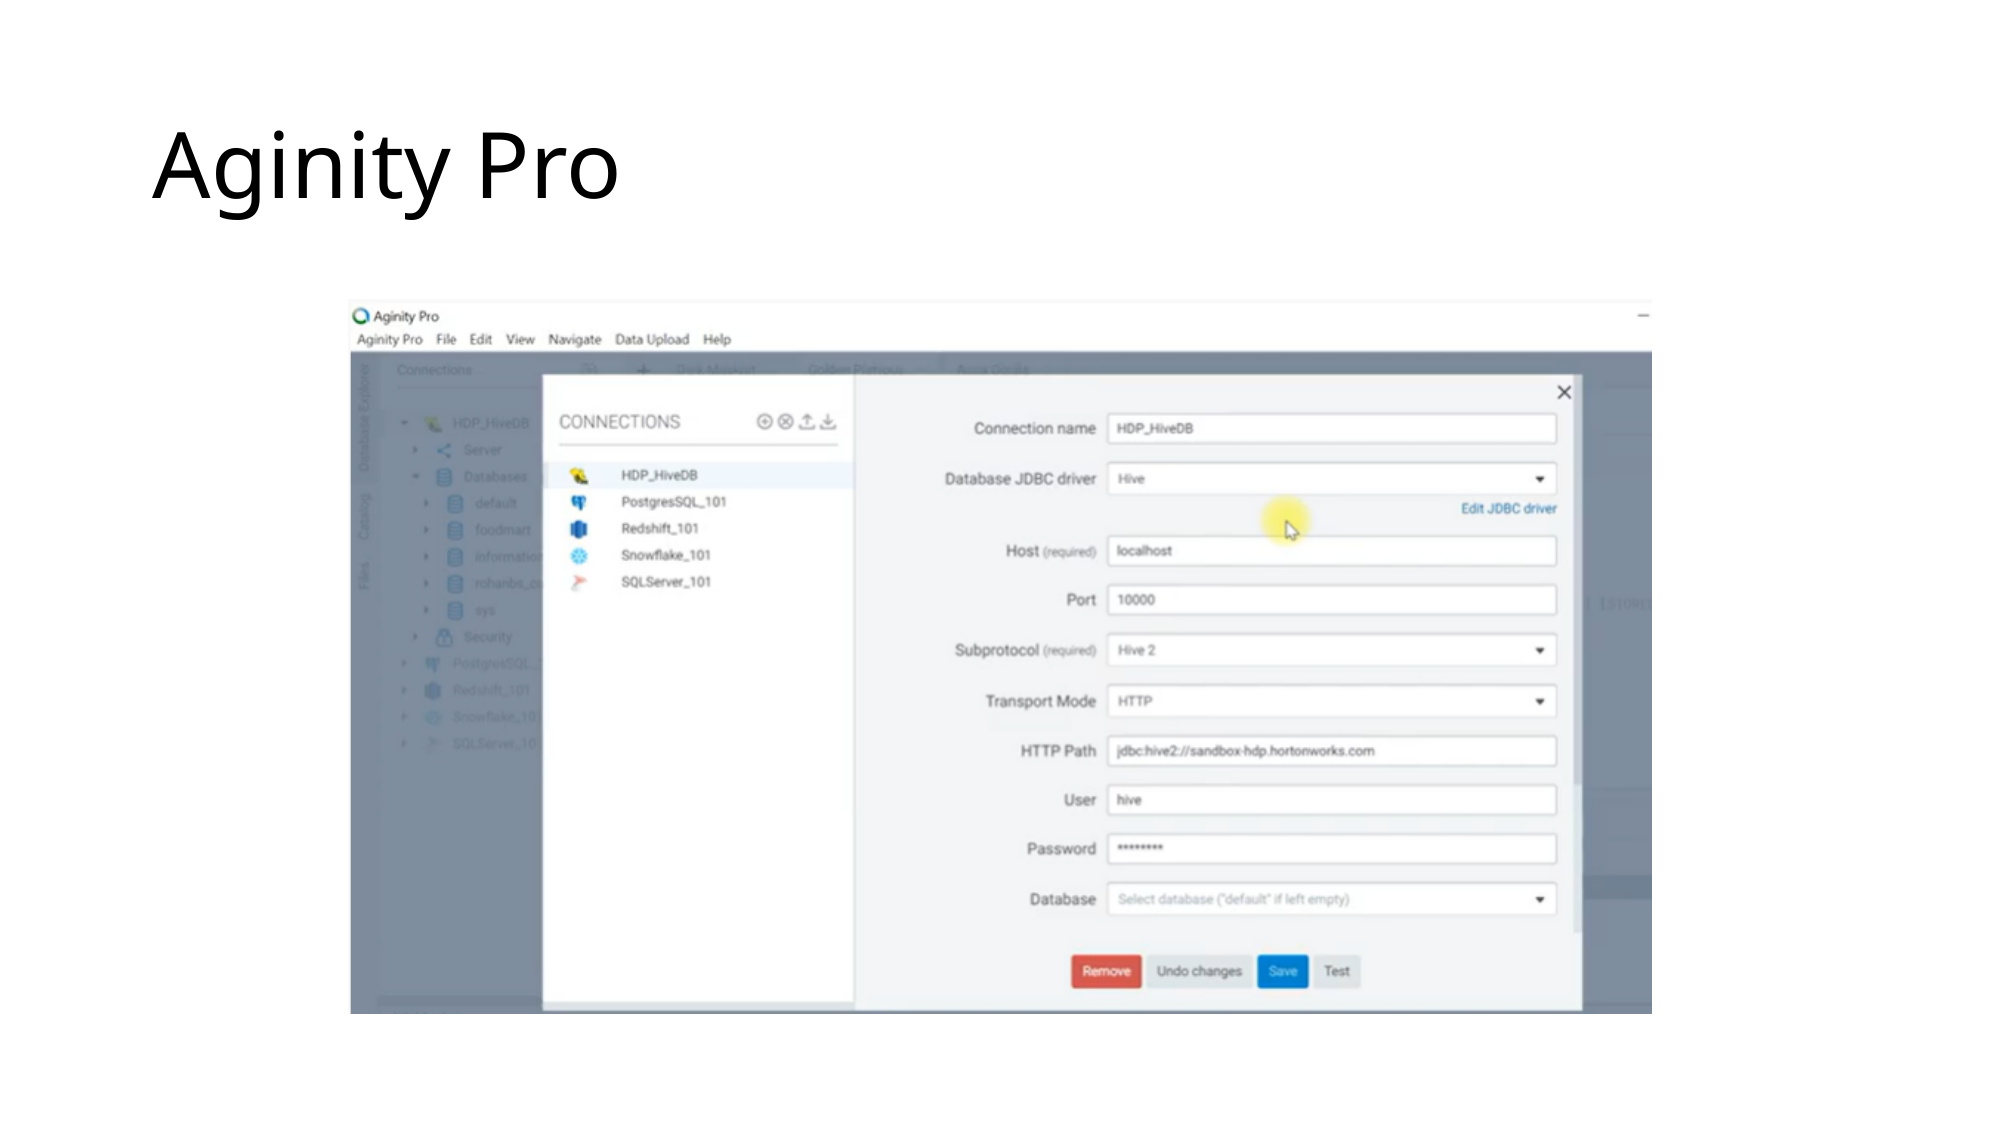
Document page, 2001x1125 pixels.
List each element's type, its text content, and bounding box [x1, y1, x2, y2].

title Aginity Pro [137, 59, 1863, 278]
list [348, 299, 1652, 1014]
